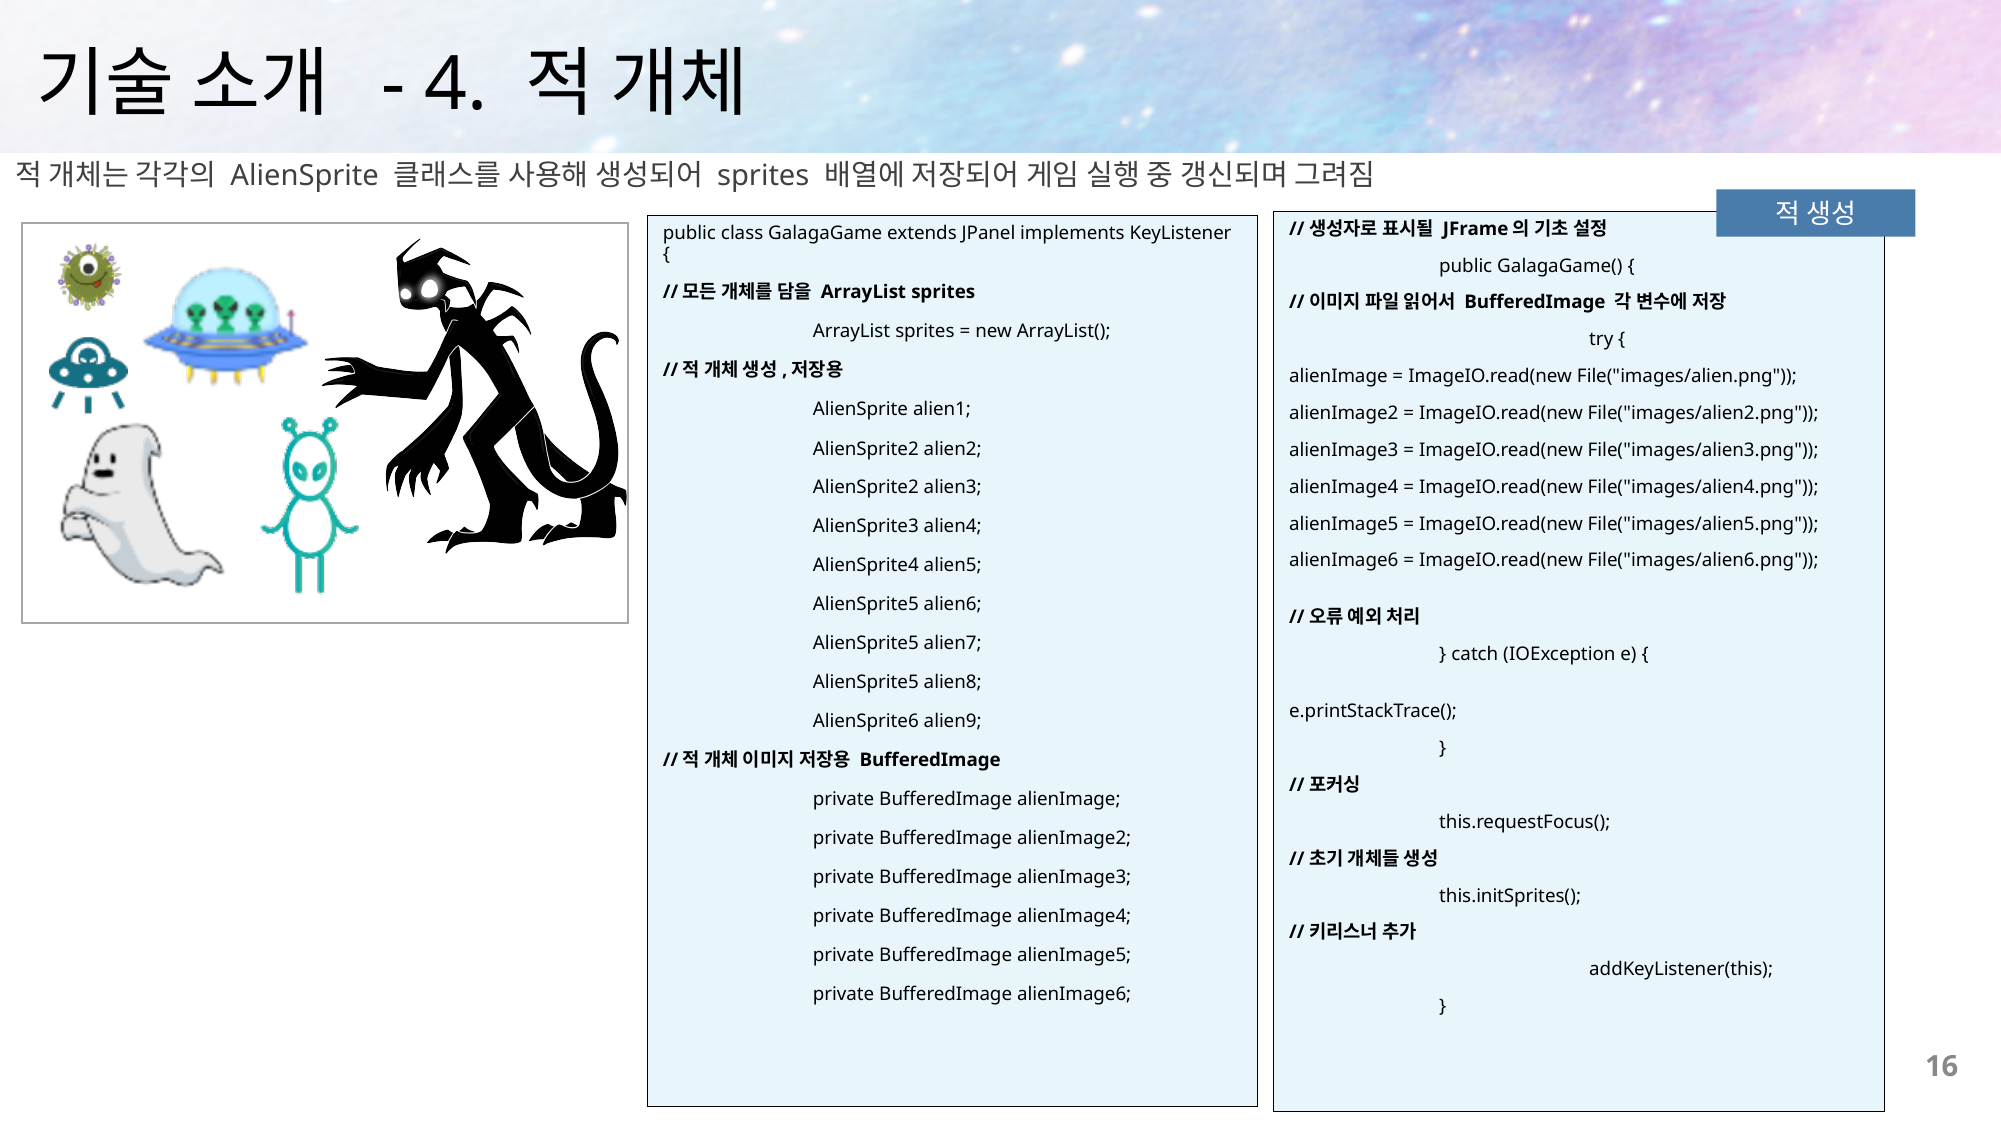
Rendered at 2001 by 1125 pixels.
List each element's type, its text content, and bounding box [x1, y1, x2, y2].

text_box public class GalagaGame extends JPanel implements KeyListener { //모든 개체를 담을 ArrayList sprites ArrayList sprites = new ArrayList(); //적 개체 생성,저장용 AlienSprite alien1; AlienSprite2 alien2; AlienSprite2 alien3; AlienSprite3 alien4; AlienSprite4 alien5; AlienSprite5 alien6; AlienSprite5 alien7; AlienSprite5 alien8; AlienSprite6 alien9; //적 개체 이미지 저장용 BufferedImage private BufferedImage alienImage; private BufferedImage alienImage2; private BufferedImage alienImage3; private BufferedImage alienImage4; private BufferedImage alienImage5; private BufferedImage alienImage6; [655, 216, 1250, 1033]
text_box //생성자로 표시될 JFrame의 기초 설정 public GalagaGame() { //이미지 파일 읽어서 BufferedImage 각 변수에 저장 try { alienImage = ImageIO.read(new File("images/alien.png")); alienImage2 = ImageIO.read(new File("images/alien2.png")); alienImage3 = ImageIO.read(new File("images/alien3.png")); alienImage4 = ImageIO.read(new File("images/alien4.png")); alienImage5 = ImageIO.read(new File("images/alien5.png")); alienImage6 = ImageIO.read(new File("images/alien6.png")); //오류 예외 처리 } catch (IOException e) { e.printStackTrace(); } //포커싱 this.requestFocus(); //초기 개체들 생성 this.initSprites(); //키리스너 추가 addKeyListener(this); } [1281, 211, 1876, 1025]
picture [0, 0, 2001, 154]
slide_number 16 [1915, 1040, 1967, 1093]
text_box [647, 215, 1258, 1107]
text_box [19, 222, 649, 624]
text_box [1273, 211, 1885, 1112]
text_box 적 생성 [1716, 189, 1916, 237]
text_box 적 개체는 각각의 AlienSprite 클래스를 사용해 생성되어 sprites 배열에 저장되어 게임 실행 중 갱신되며 그려짐 [7, 154, 1993, 260]
